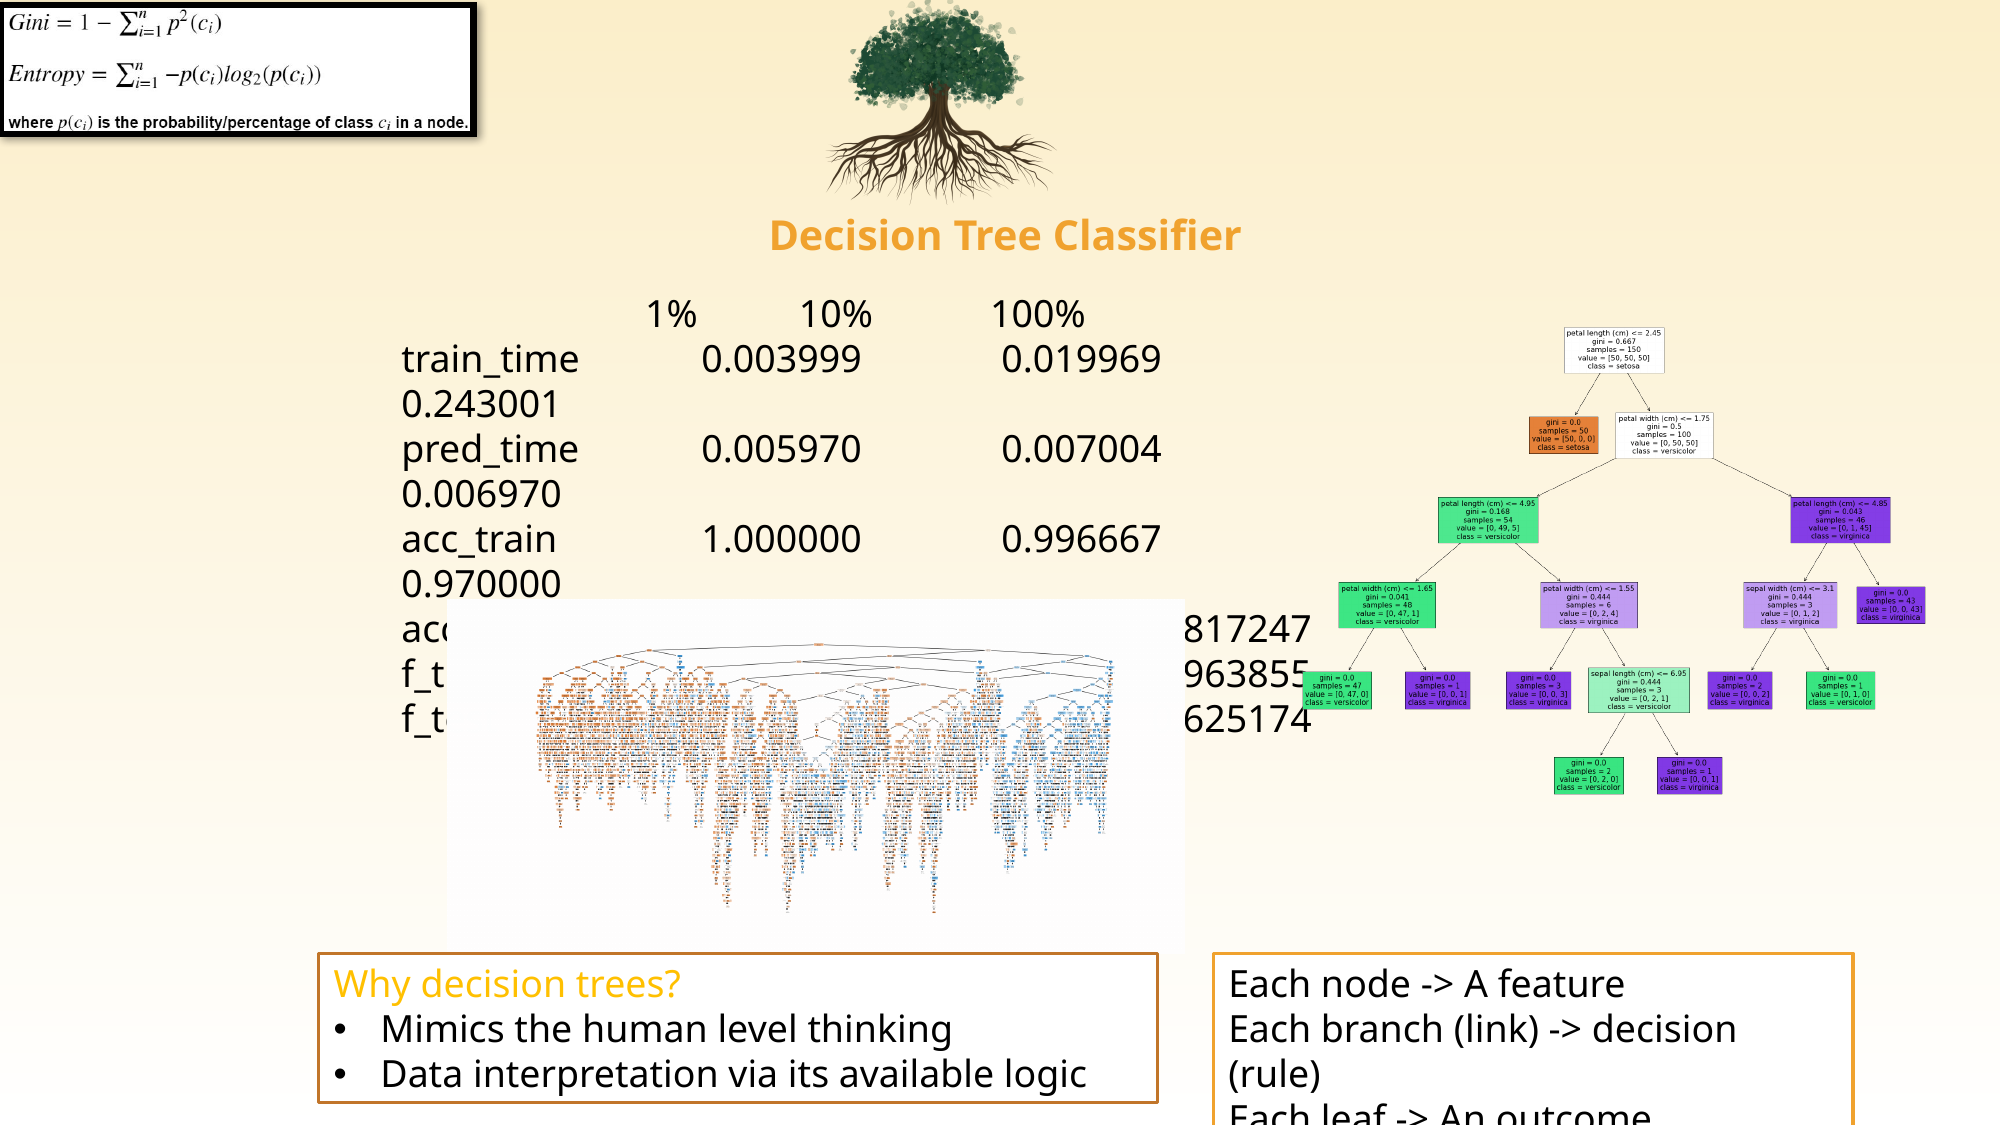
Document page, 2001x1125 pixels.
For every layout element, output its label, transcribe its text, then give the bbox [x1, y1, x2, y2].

picture [1282, 304, 1944, 821]
picture [820, 0, 1062, 224]
text_box Why decision trees? Mimics the human level thinking Data interpretation via its available logic [317, 952, 1159, 1104]
title Decision Tree Classifier [0, 202, 2000, 317]
text_box Each node -> A feature Each branch (link) -> decision (rule) Each leaf -> An outcome [1212, 952, 1855, 1125]
text_box 1% 10% 100% train_time 0.003999 0.019969 0.243001 pred_time 0.005970 0.007004 0.006970 acc_train 1.000000 0.996667 0.970000 acc_test 0.753344 0.804975 0.817247 f_train 1.000000 0.997191 0.963855 f_test 0.503658 0.600287 0.625174 [386, 282, 1377, 747]
picture [3, 7, 471, 132]
picture [447, 598, 1186, 954]
